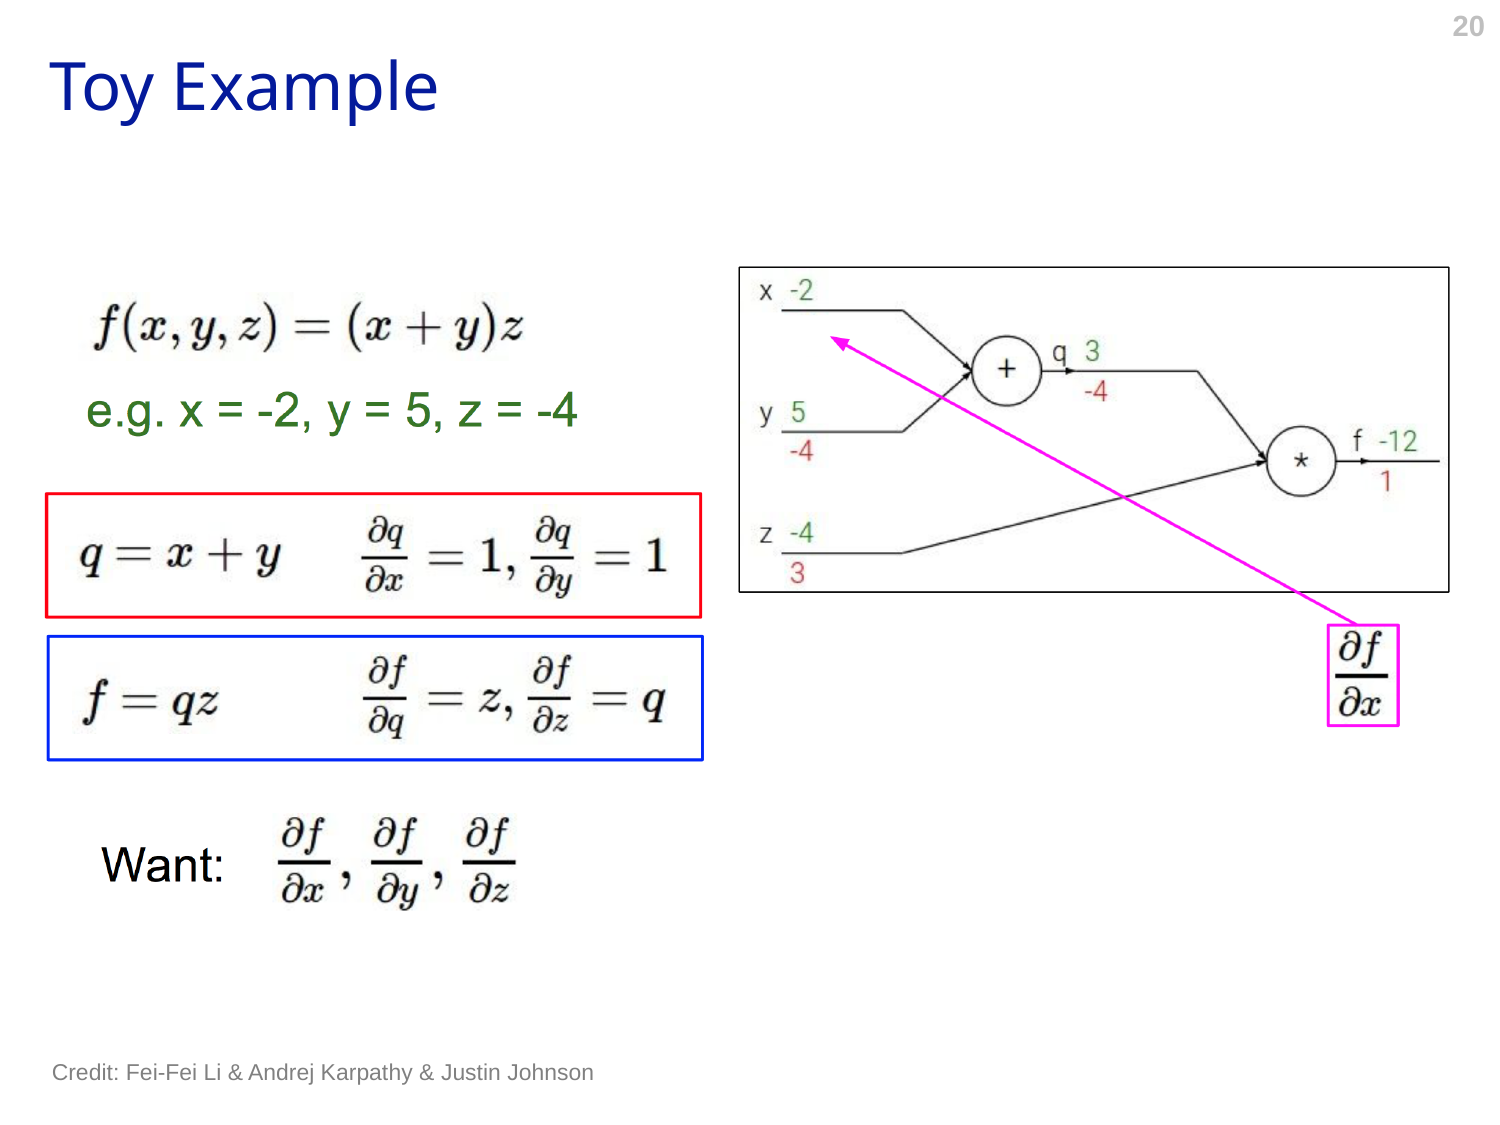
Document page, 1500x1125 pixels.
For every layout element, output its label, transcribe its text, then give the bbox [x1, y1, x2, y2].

title Toy Example [34, 27, 1466, 141]
text_box Credit: Fei-Fei Li & Andrej Karpathy & Justin Johnson [37, 1049, 610, 1092]
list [34, 245, 1466, 967]
